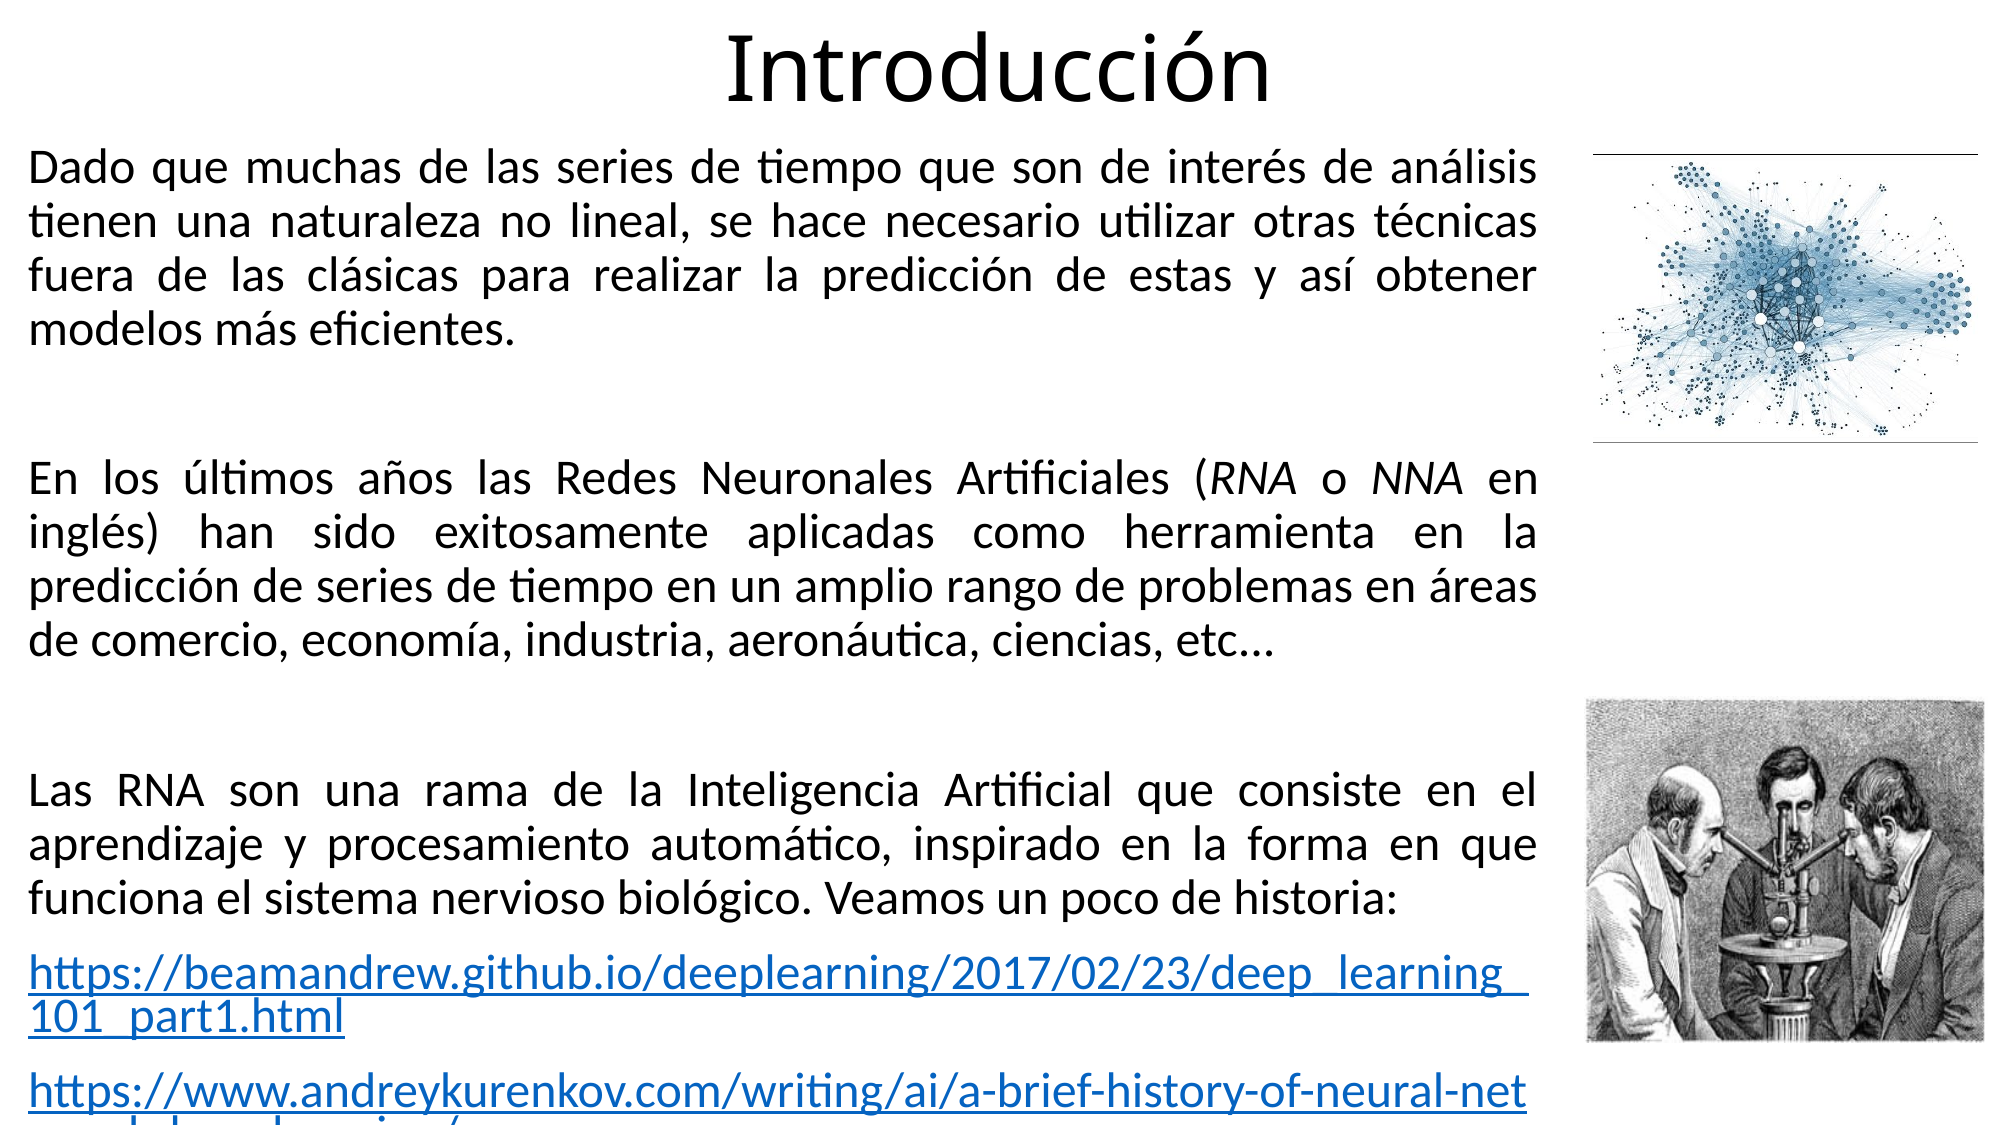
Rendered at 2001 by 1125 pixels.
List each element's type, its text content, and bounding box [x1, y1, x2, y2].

list Dado que muchas de las series de tiempo que son de interés de análisis tienen una naturaleza no lineal, se hace necesario utilizar otras técnicas fuera de las clásicas para realizar la predicción de estas y así obtener modelos más eficientes. En los últimos años las Redes Neuronales Artificiales (RNA o NNA en inglés) han sido exitosamente aplicadas como herramienta en la predicción de series de tiempo en un amplio rango de problemas en áreas de comercio, economía, industria, aeronáutica, ciencias, etc... Las RNA son una rama de la Inteligencia Artificial que consiste en el aprendizaje y procesamiento automático, inspirado en la forma en que funciona el sistema nervioso biológico. Veamos un poco de historia: https://beamandrew.github.io/deeplearning/2017/02/23/deep_learning_101_part1.html https://www.andreykurenkov.com/writing/ai/a-brief-history-of-neural-nets-and-deep-learning/ [13, 132, 1554, 1114]
picture [1593, 154, 1978, 443]
picture [1584, 696, 1988, 1043]
text_box Introducción [137, 11, 1863, 133]
